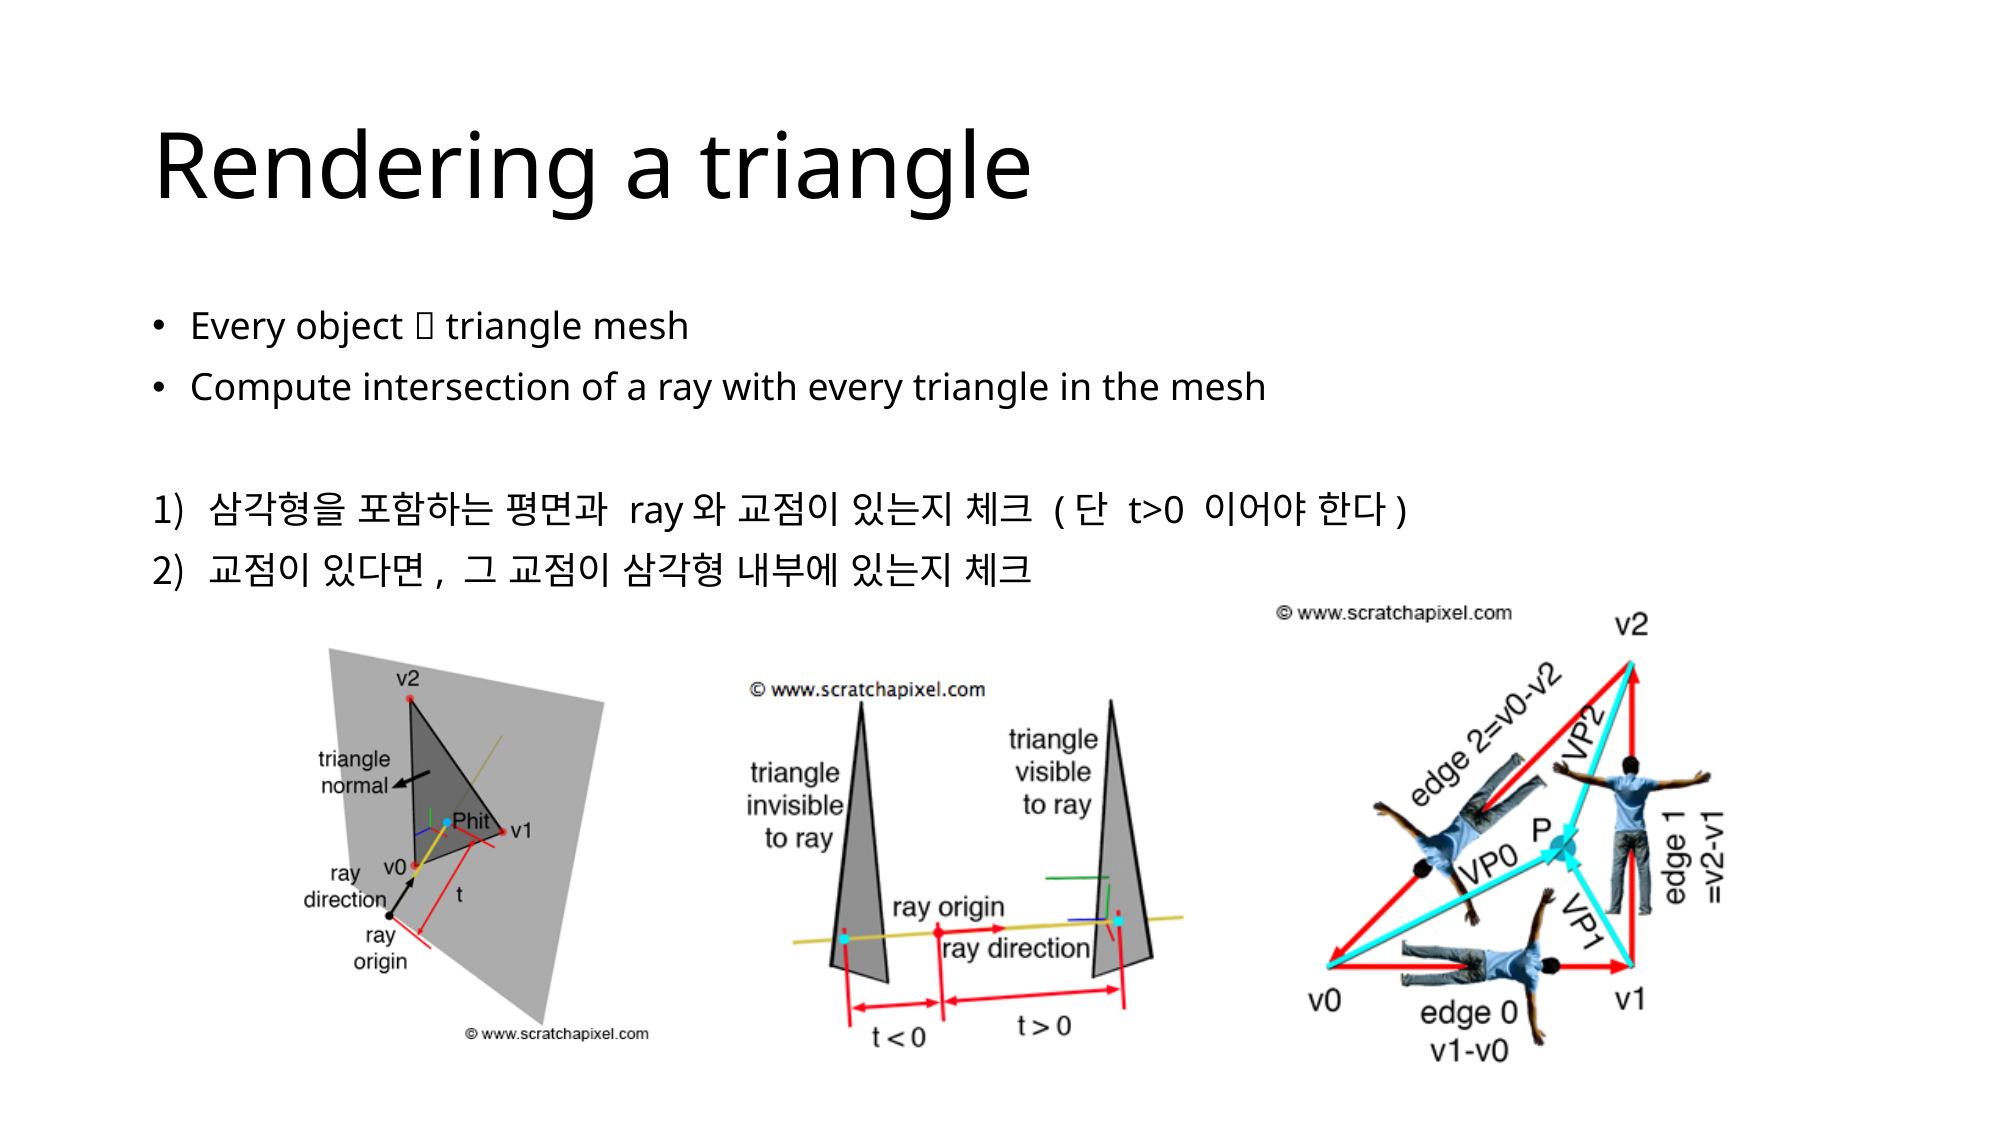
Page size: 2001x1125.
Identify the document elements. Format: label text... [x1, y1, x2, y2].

title Rendering a triangle [137, 59, 1863, 278]
list Every object  triangle mesh Compute intersection of a ray with every triangle in the mesh 삼각형을 포함하는 평면과 ray와 교점이 있는지 체크 (단 t>0 이어야 한다) 교점이 있다면, 그 교점이 삼각형 내부에 있는지 체크 [137, 299, 1863, 1014]
picture [742, 673, 1212, 1071]
picture [1272, 601, 1742, 1071]
picture [286, 629, 652, 1044]
